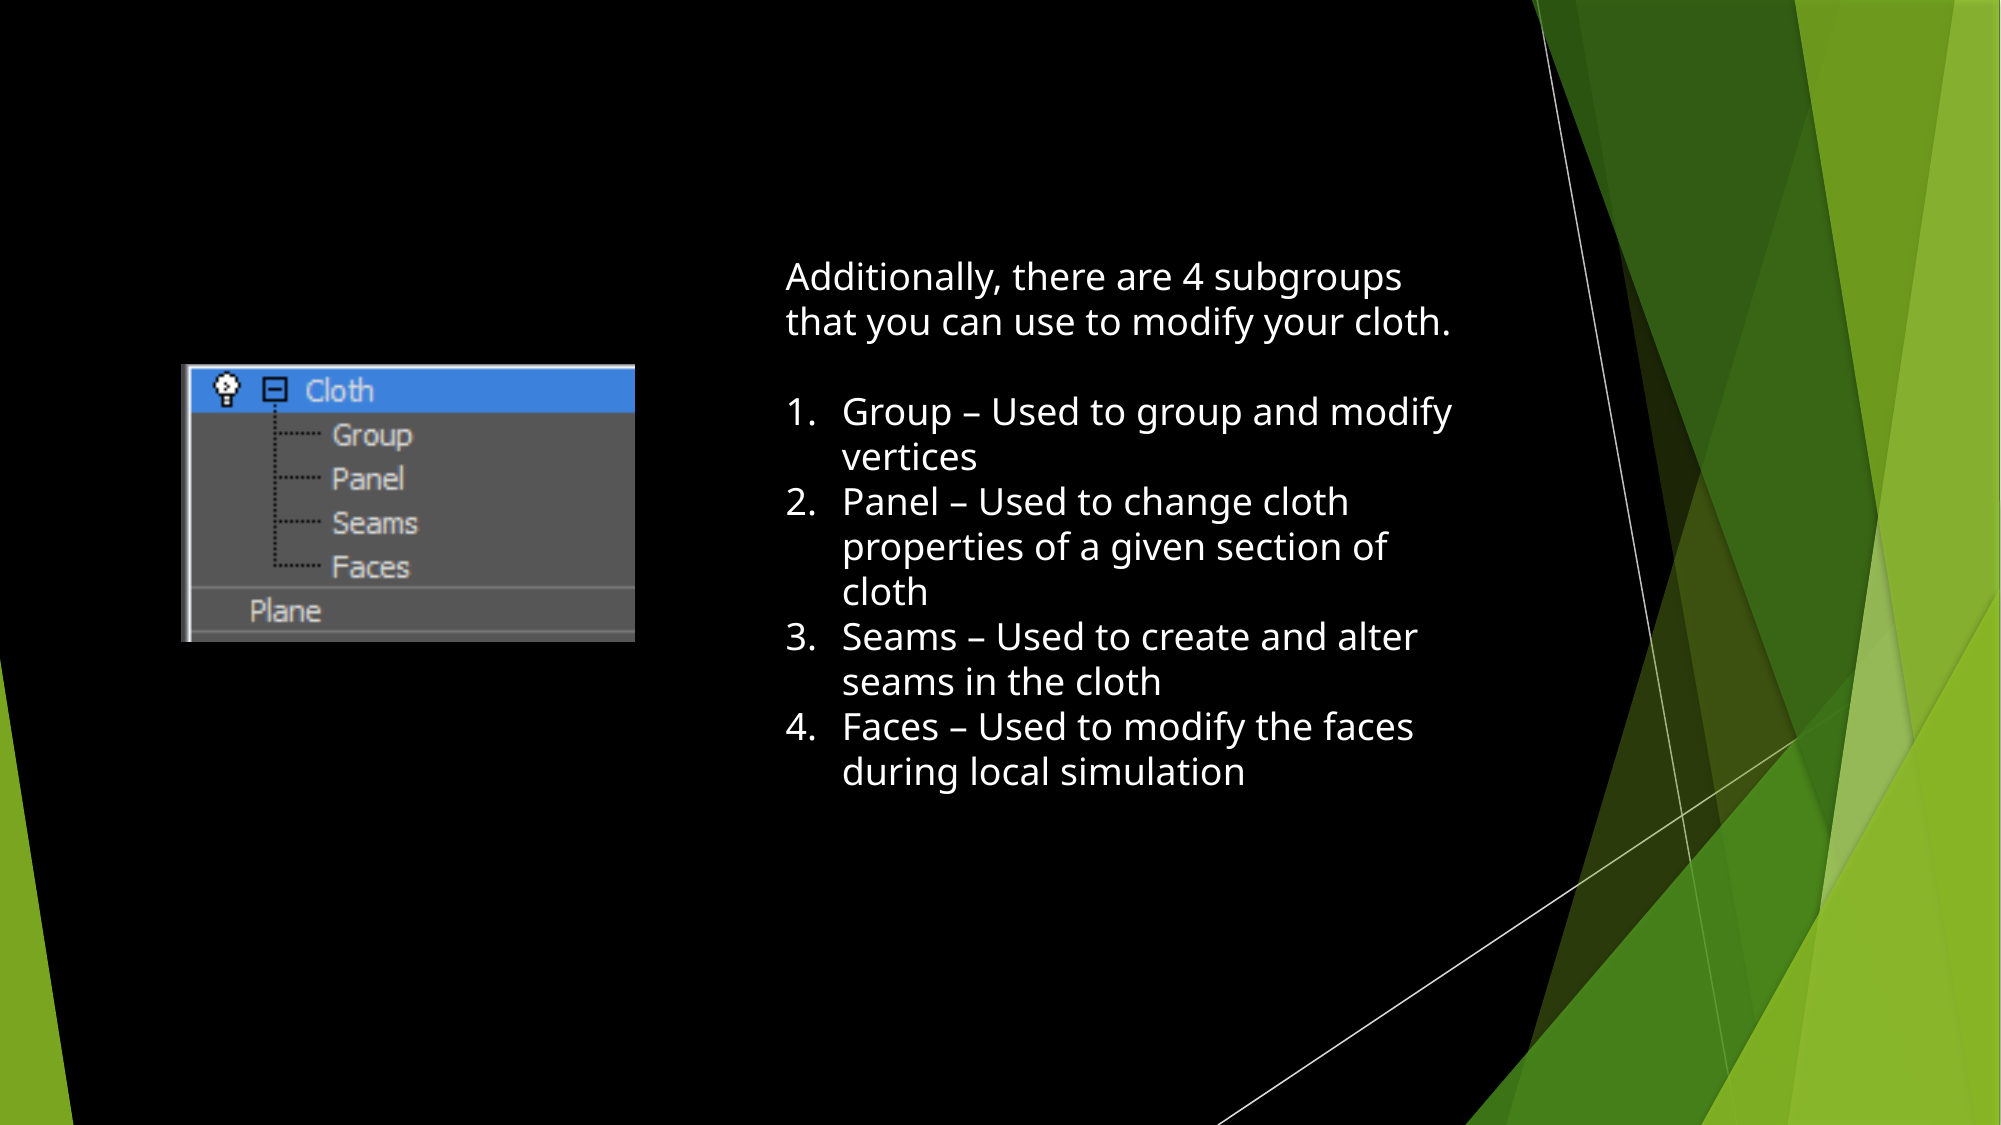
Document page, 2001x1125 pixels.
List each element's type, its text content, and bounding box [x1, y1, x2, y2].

text_box Additionally, there are 4 subgroups that you can use to modify your cloth. Group – Used to group and modify vertices Panel – Used to change cloth properties of a given section of cloth Seams – Used to create and alter seams in the cloth Faces – Used to modify the faces during local simulation [770, 245, 1498, 800]
picture [181, 363, 635, 642]
